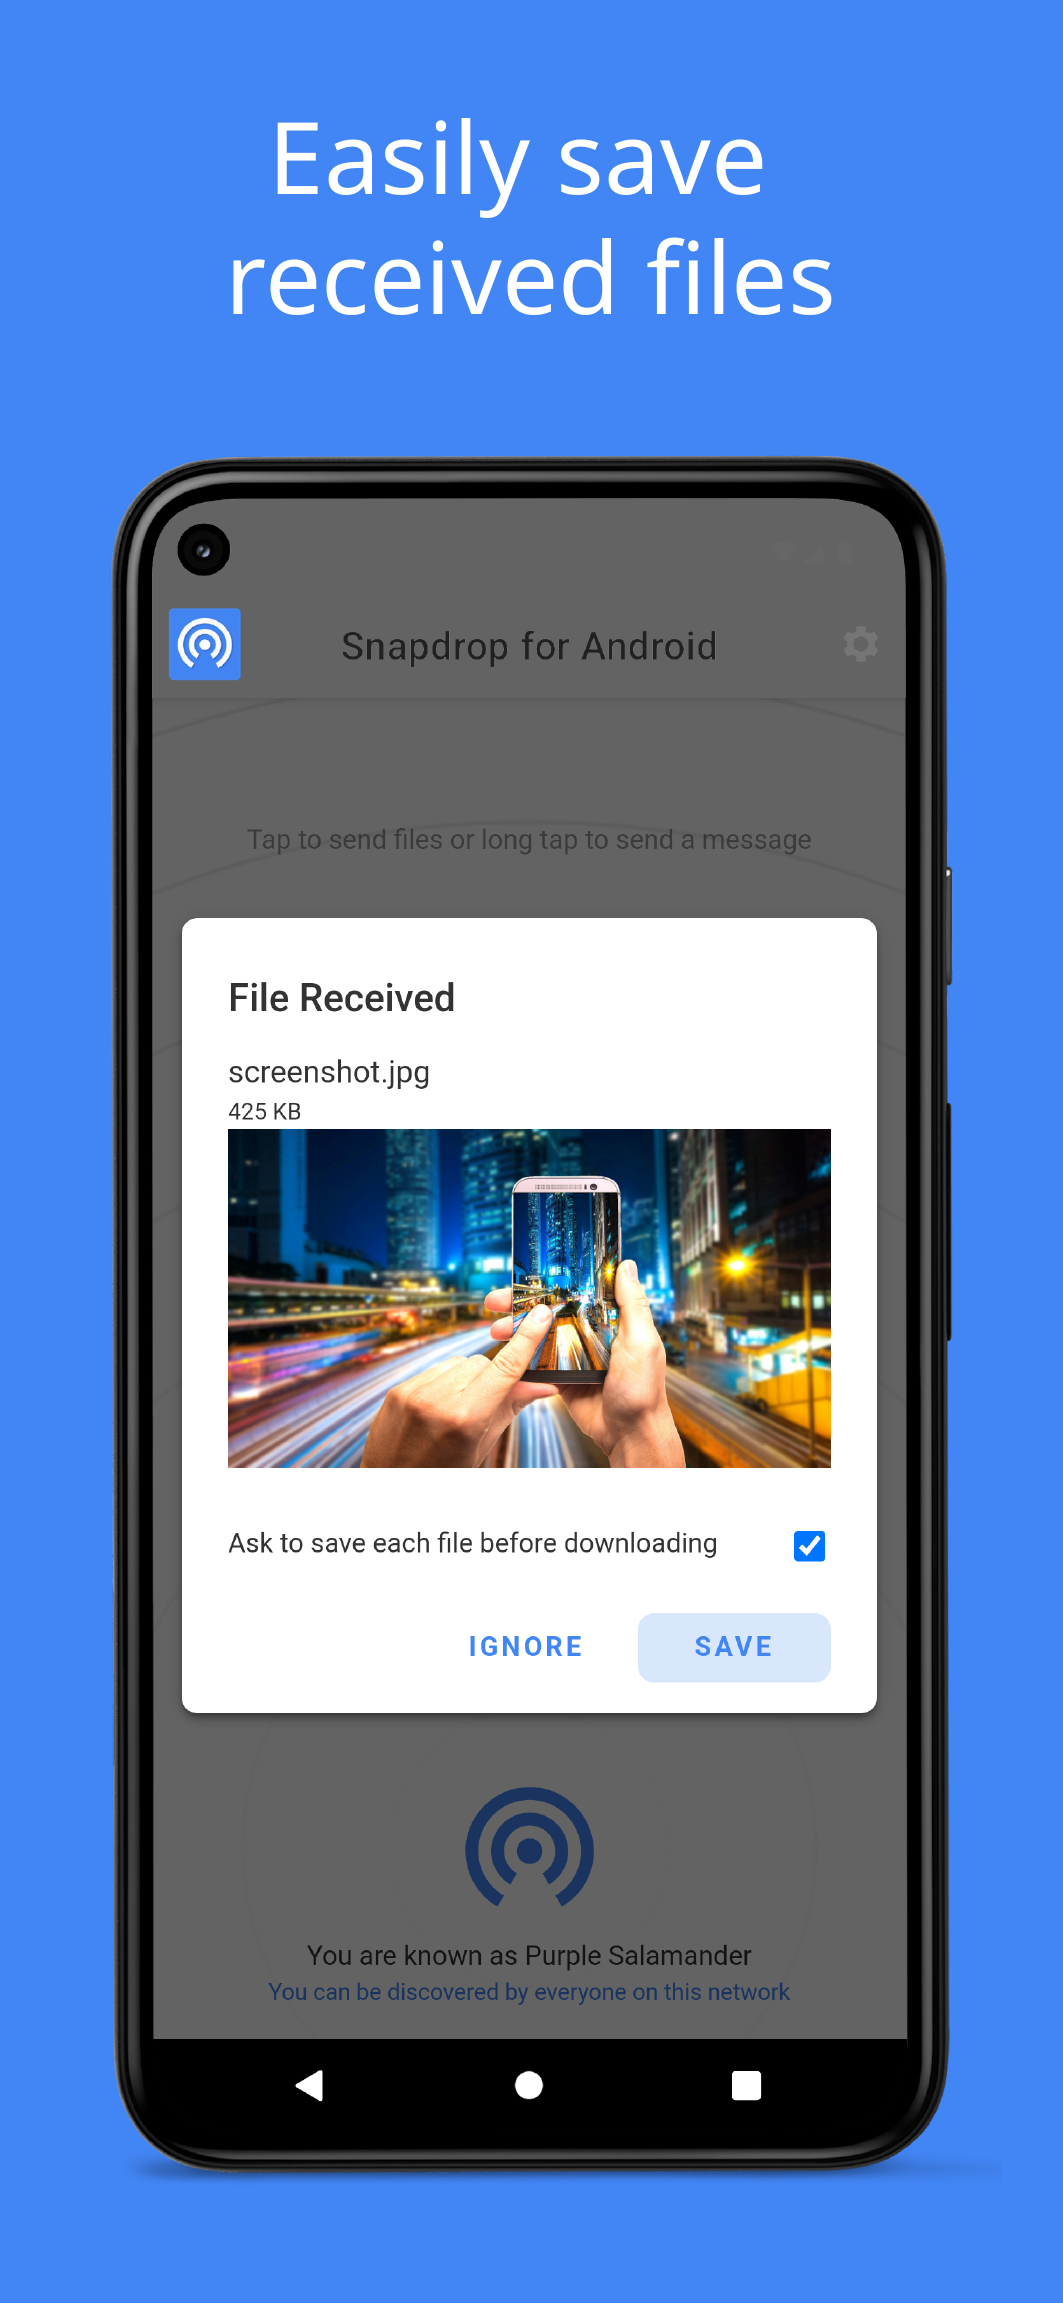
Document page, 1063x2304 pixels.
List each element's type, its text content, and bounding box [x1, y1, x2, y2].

text_box Easily save received files [0, 87, 1063, 343]
picture [52, 436, 1011, 2208]
